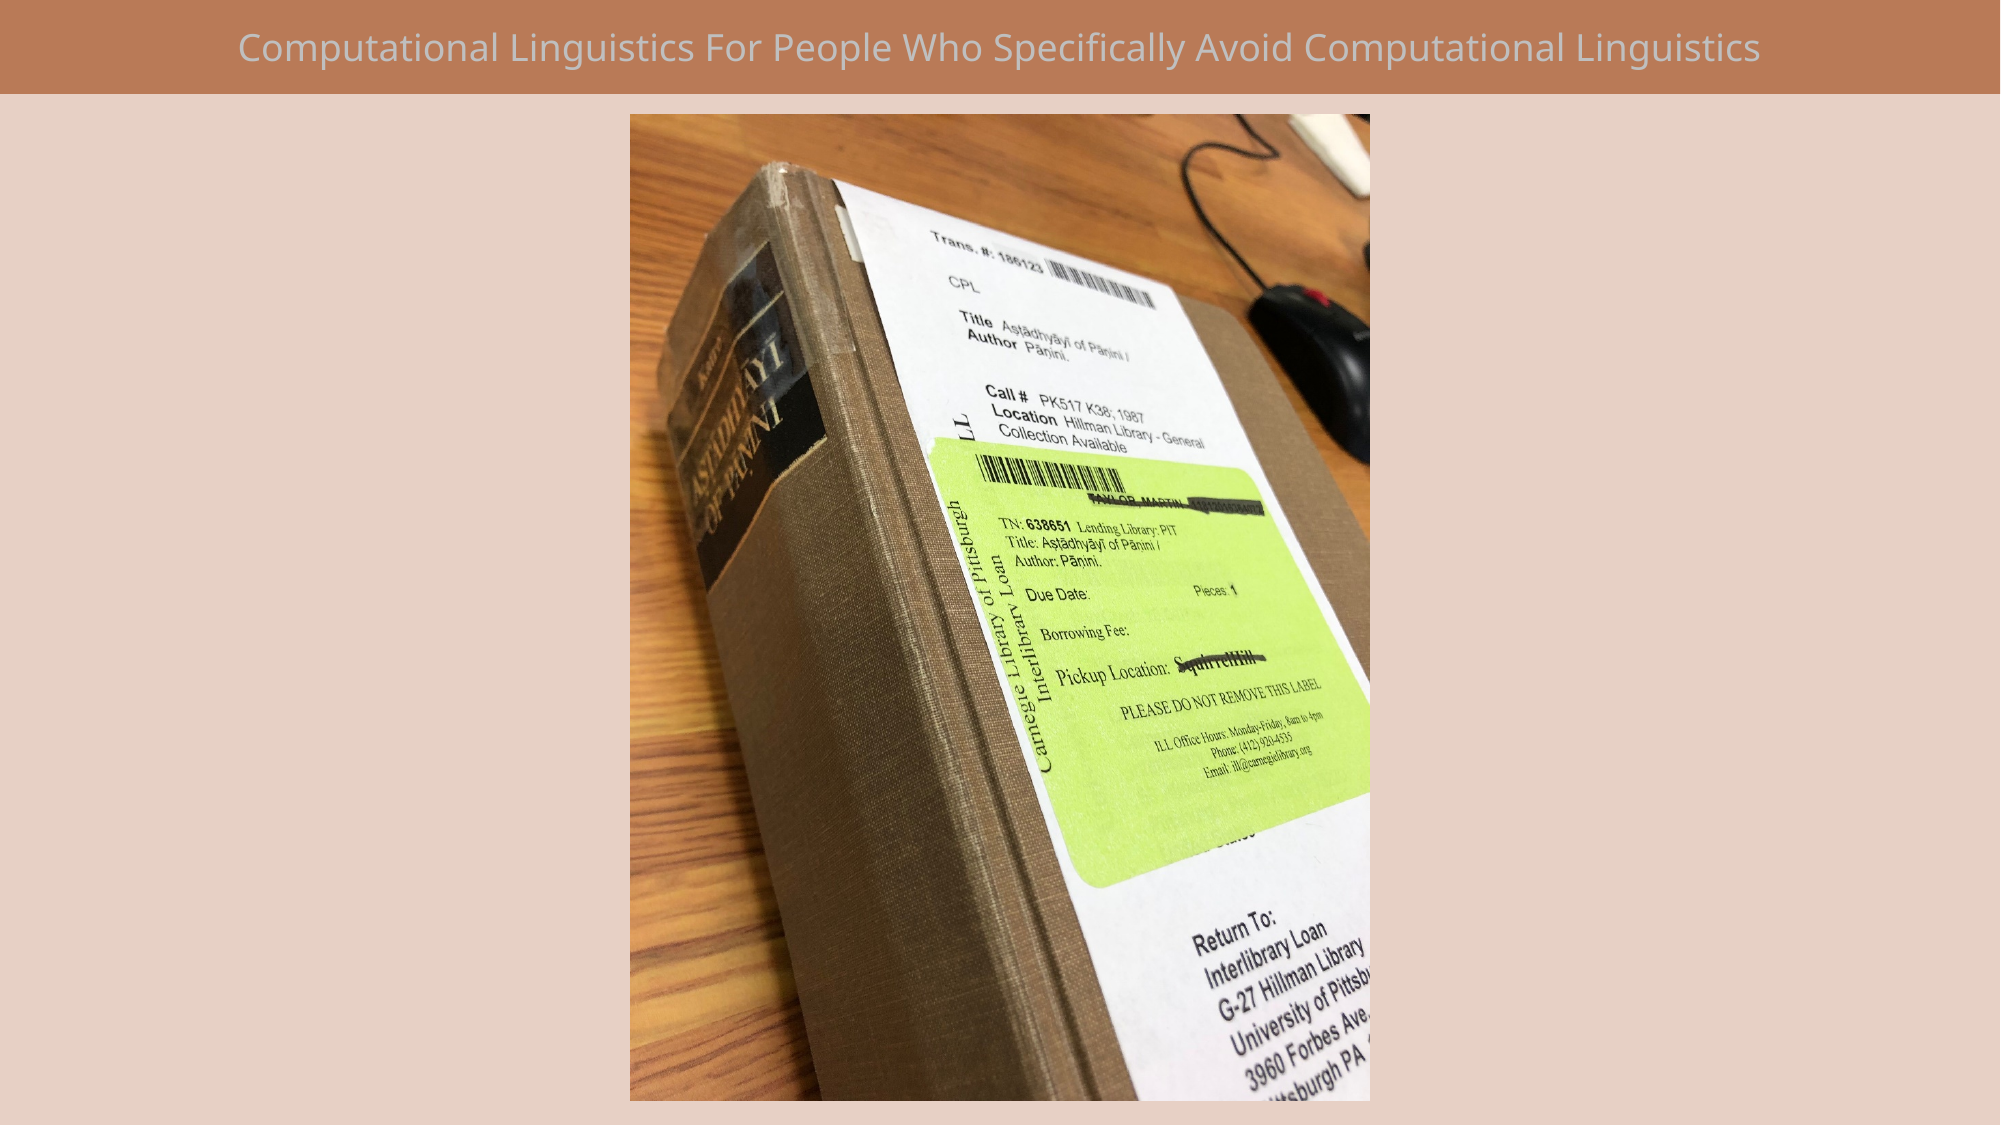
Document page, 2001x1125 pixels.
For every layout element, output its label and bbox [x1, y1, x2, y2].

list [630, 114, 1370, 1101]
